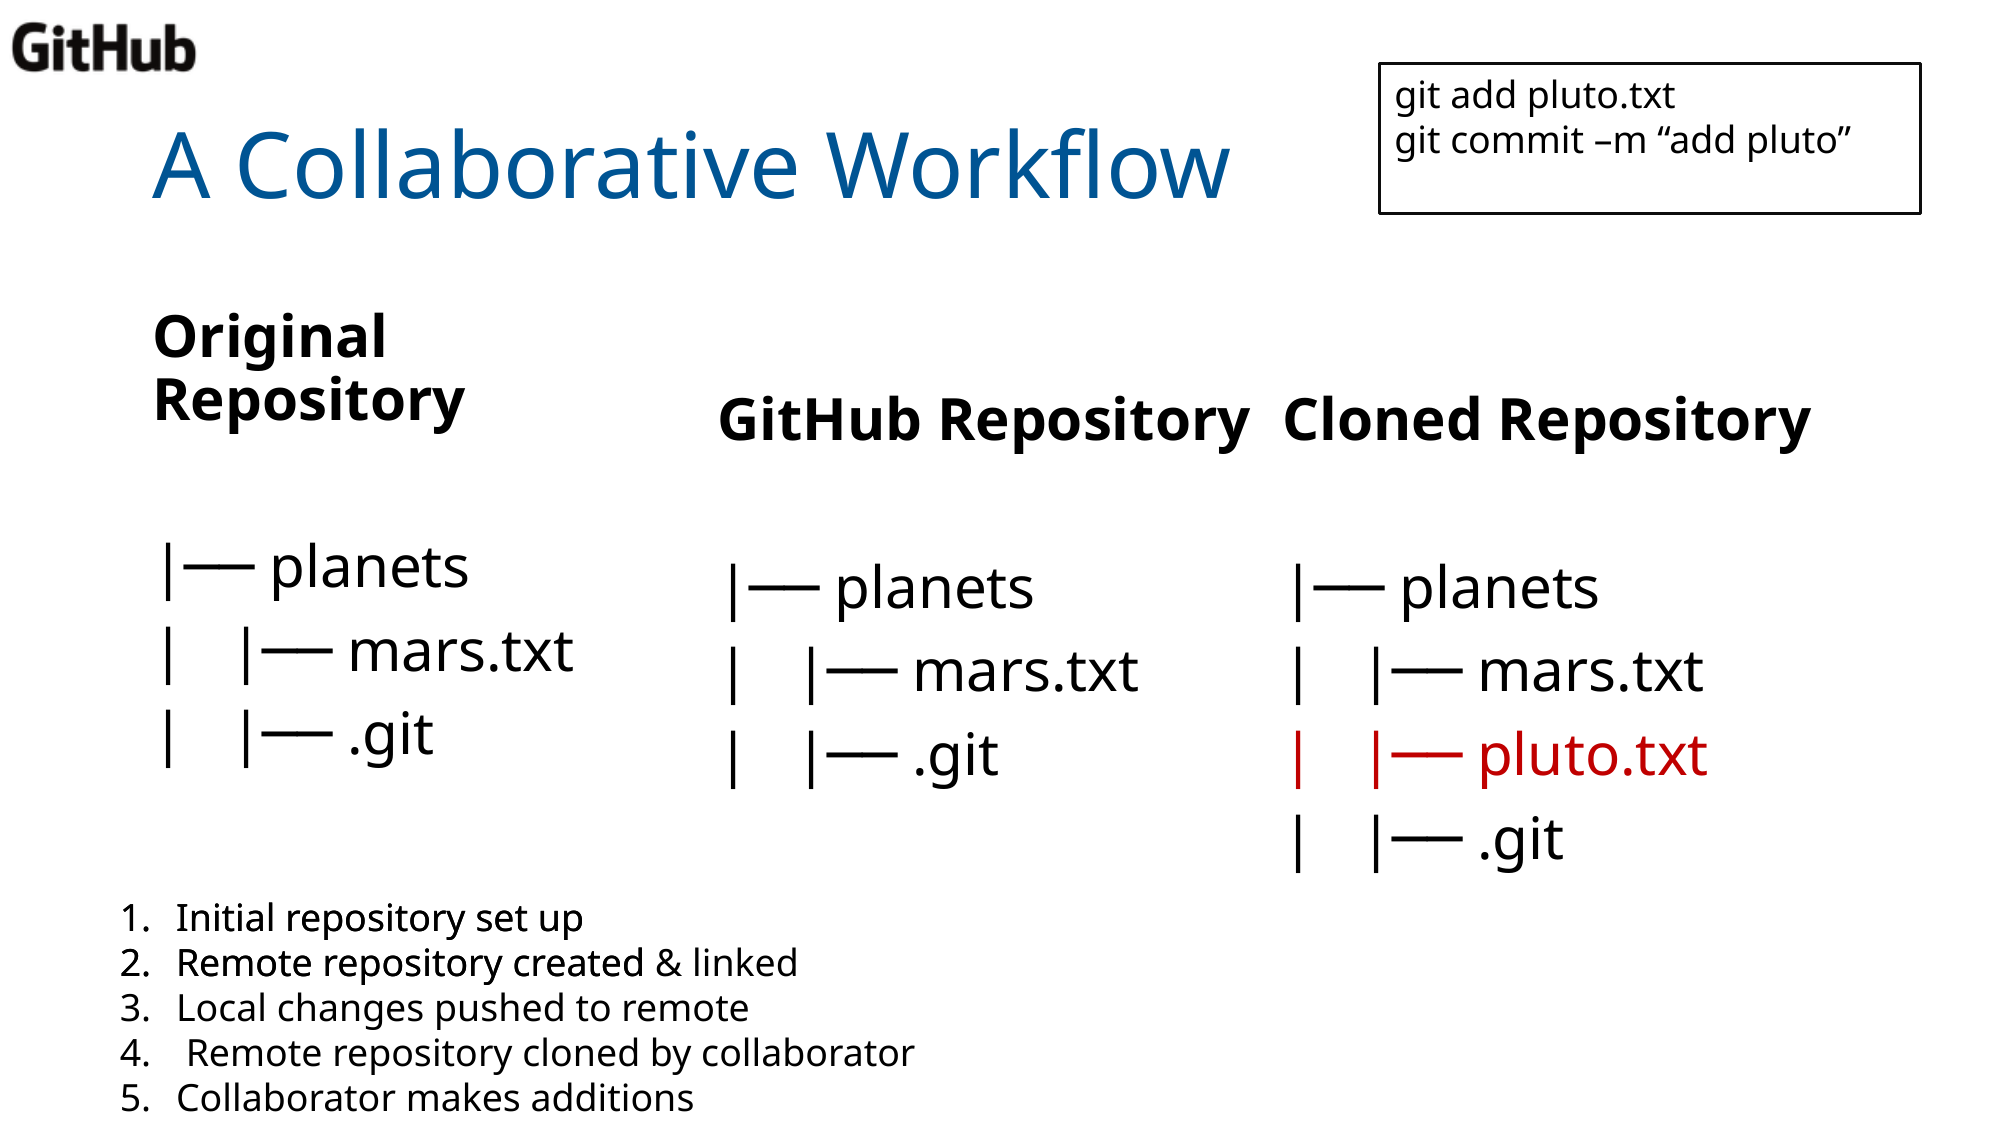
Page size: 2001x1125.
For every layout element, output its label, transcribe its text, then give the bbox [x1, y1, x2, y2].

text_box git add pluto.txt git commit –m “add pluto” [1379, 63, 1921, 214]
picture [5, 6, 205, 89]
list Original Repository |── planets | |── mars.txt | |── .git GitHub Repository |── planets | |── mars.txt | |── .git Cloned Repository |── planets | |── mars.txt | |── pluto.txt | |── .git [137, 299, 1863, 1014]
text_box Initial repository set up Remote repository created & linked Local changes pushed to remote Remote repository cloned by collaborator Collaborator makes additions [105, 886, 1763, 1125]
title A Collaborative Workflow [137, 59, 1863, 278]
